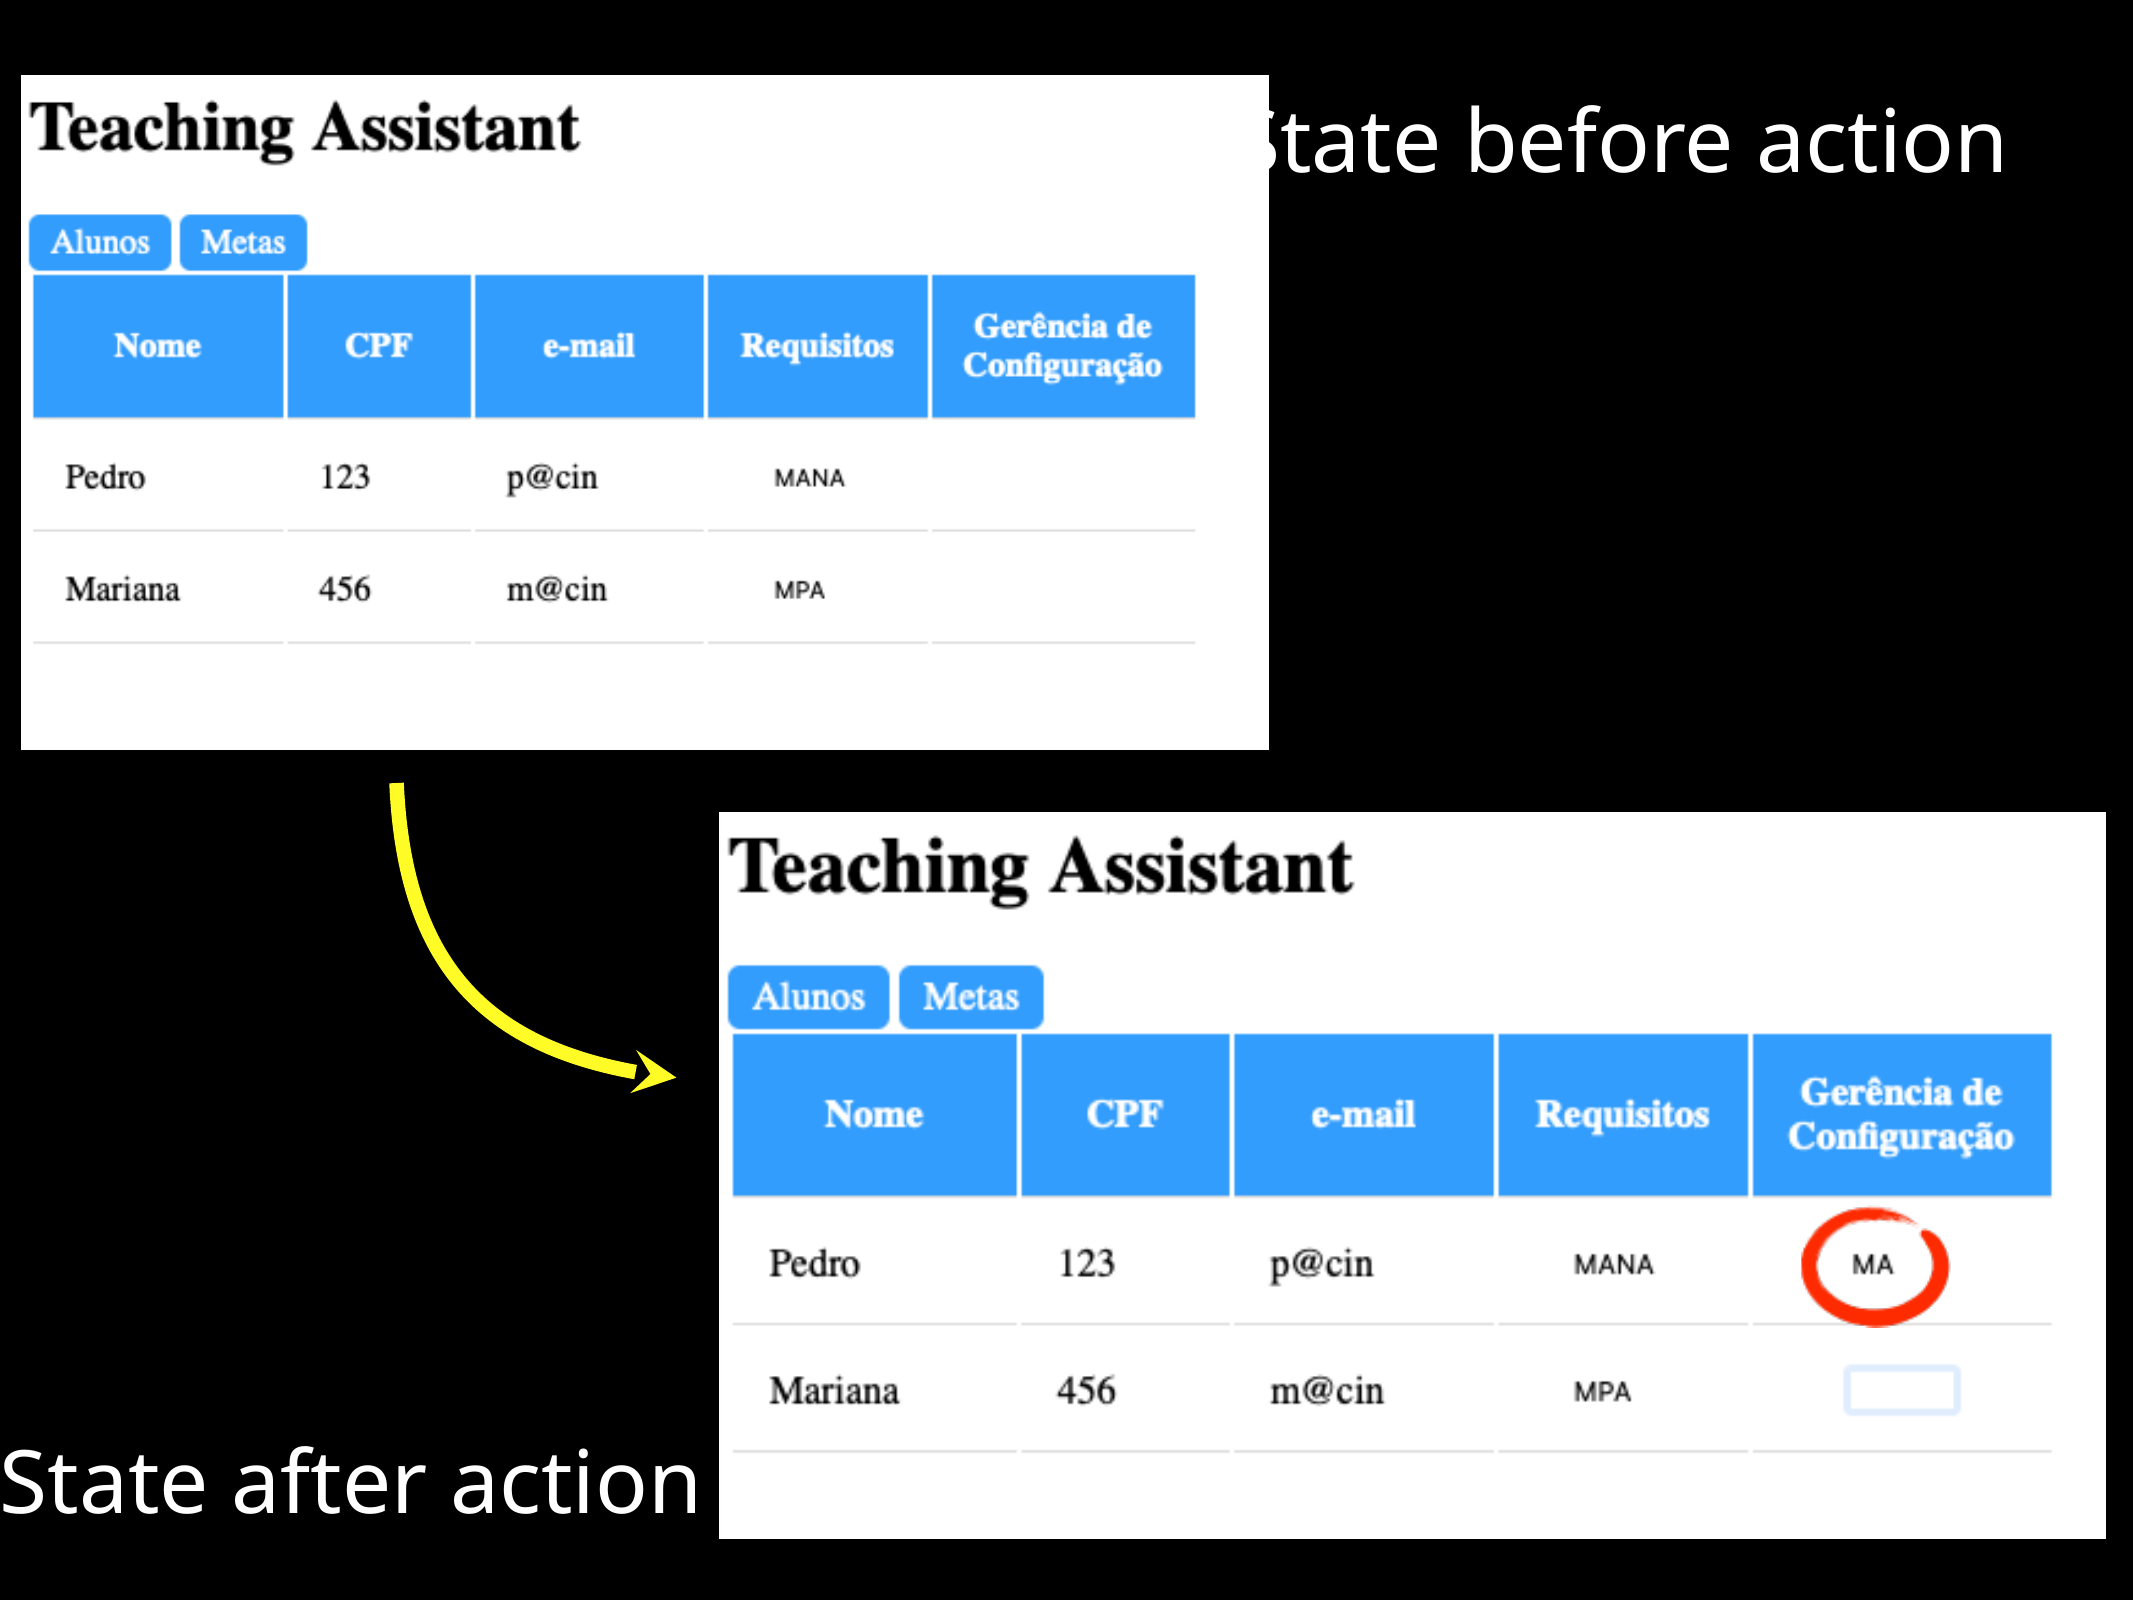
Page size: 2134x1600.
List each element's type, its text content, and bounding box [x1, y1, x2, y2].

text_box State after action [0, 1417, 734, 1540]
picture [719, 812, 2106, 1539]
text_box [396, 783, 677, 1083]
text_box State before action [1270, 76, 2040, 198]
picture [20, 74, 1270, 751]
